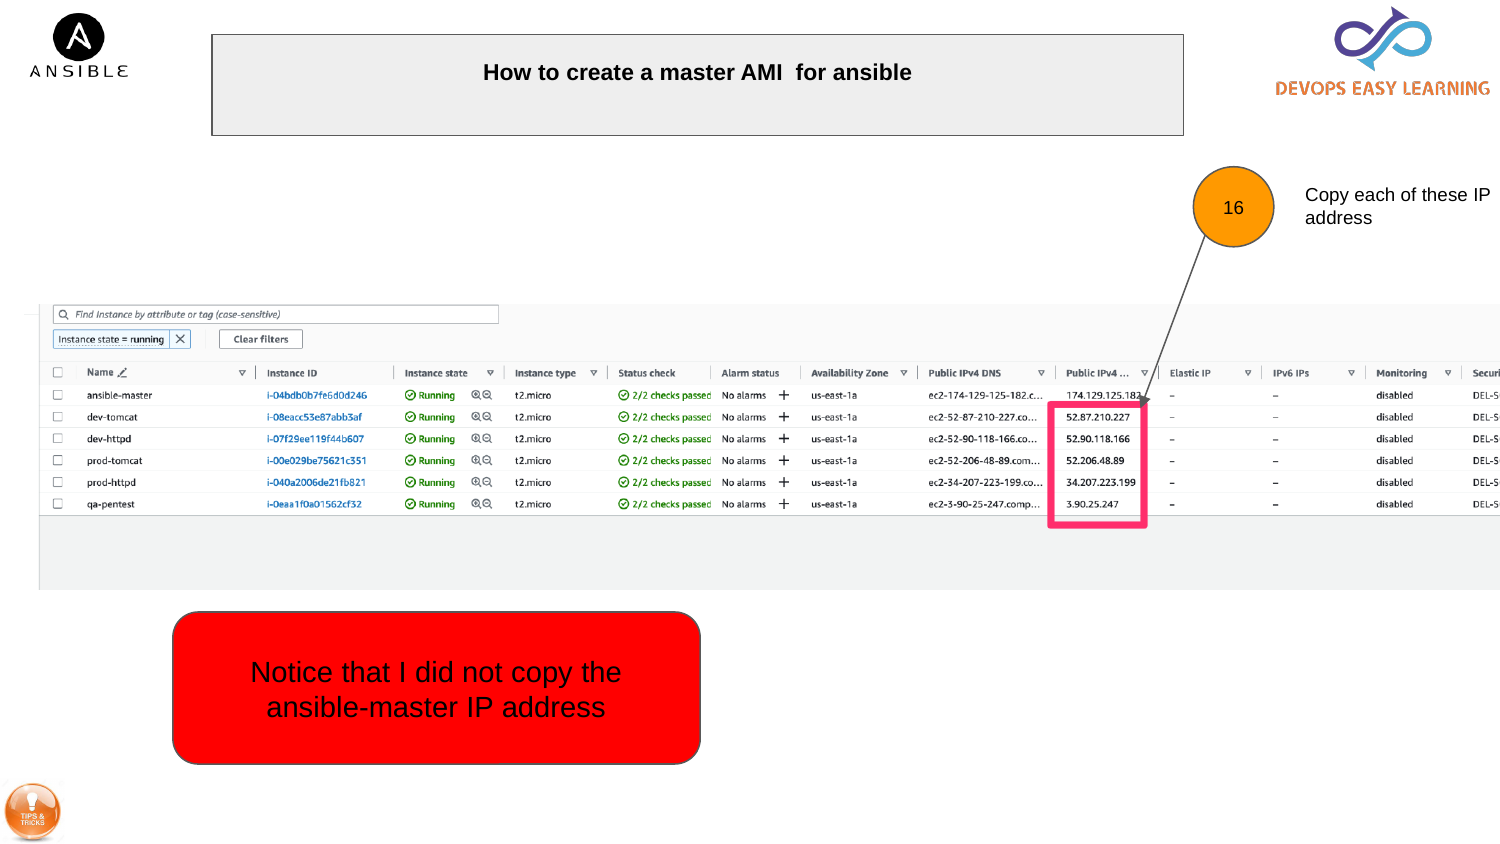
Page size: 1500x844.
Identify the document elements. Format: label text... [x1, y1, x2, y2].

picture [1266, 0, 1500, 114]
text_box Notice that I did not copy the ansible-master IP address [172, 611, 701, 765]
text_box Copy each of these IP address [1290, 167, 1500, 234]
text_box How to create a master AMI for ansible [212, 34, 1184, 136]
picture [24, 304, 1500, 590]
picture [0, 777, 65, 844]
text_box 16 [1193, 166, 1274, 247]
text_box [1140, 234, 1206, 409]
picture [0, 0, 157, 102]
